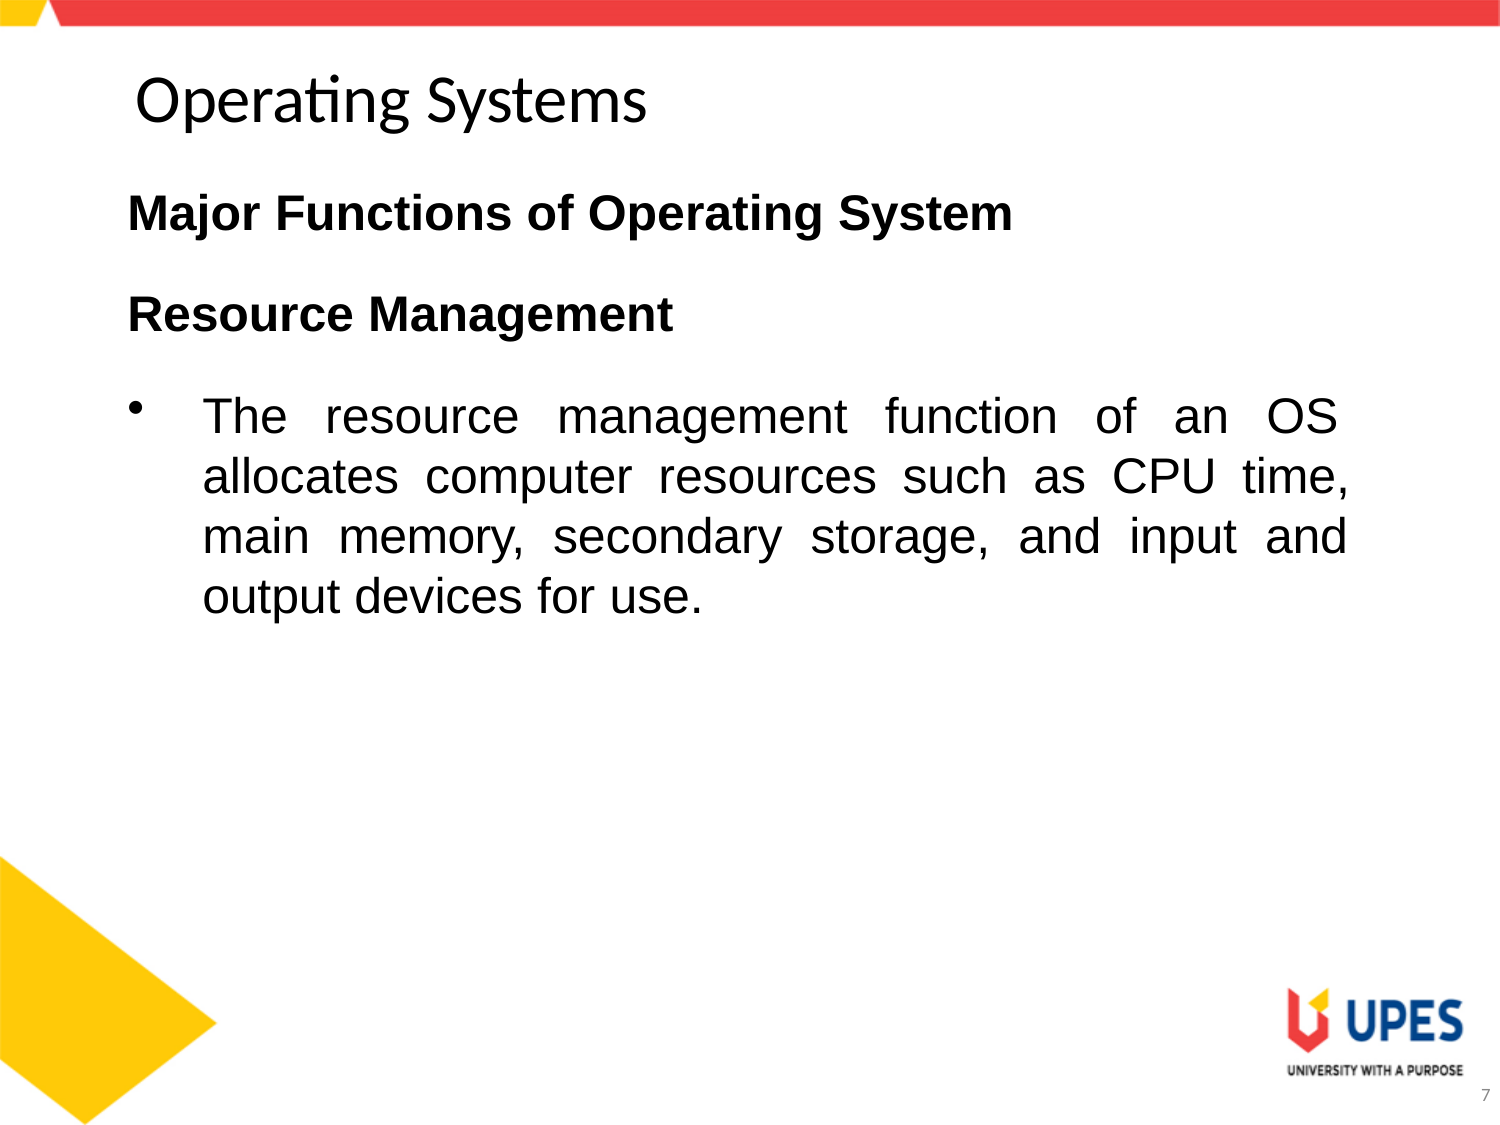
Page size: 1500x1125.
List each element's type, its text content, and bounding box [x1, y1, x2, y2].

slide_number 7 [1474, 1084, 1500, 1125]
text_box Major Functions of Operating System Resource Management The resource management function of an OS allocates computer resources such as CPU time, main memory, secondary storage, and input and output devices for use. [125, 177, 1377, 624]
title Operating Systems [133, 51, 656, 177]
picture [0, 0, 1500, 1125]
